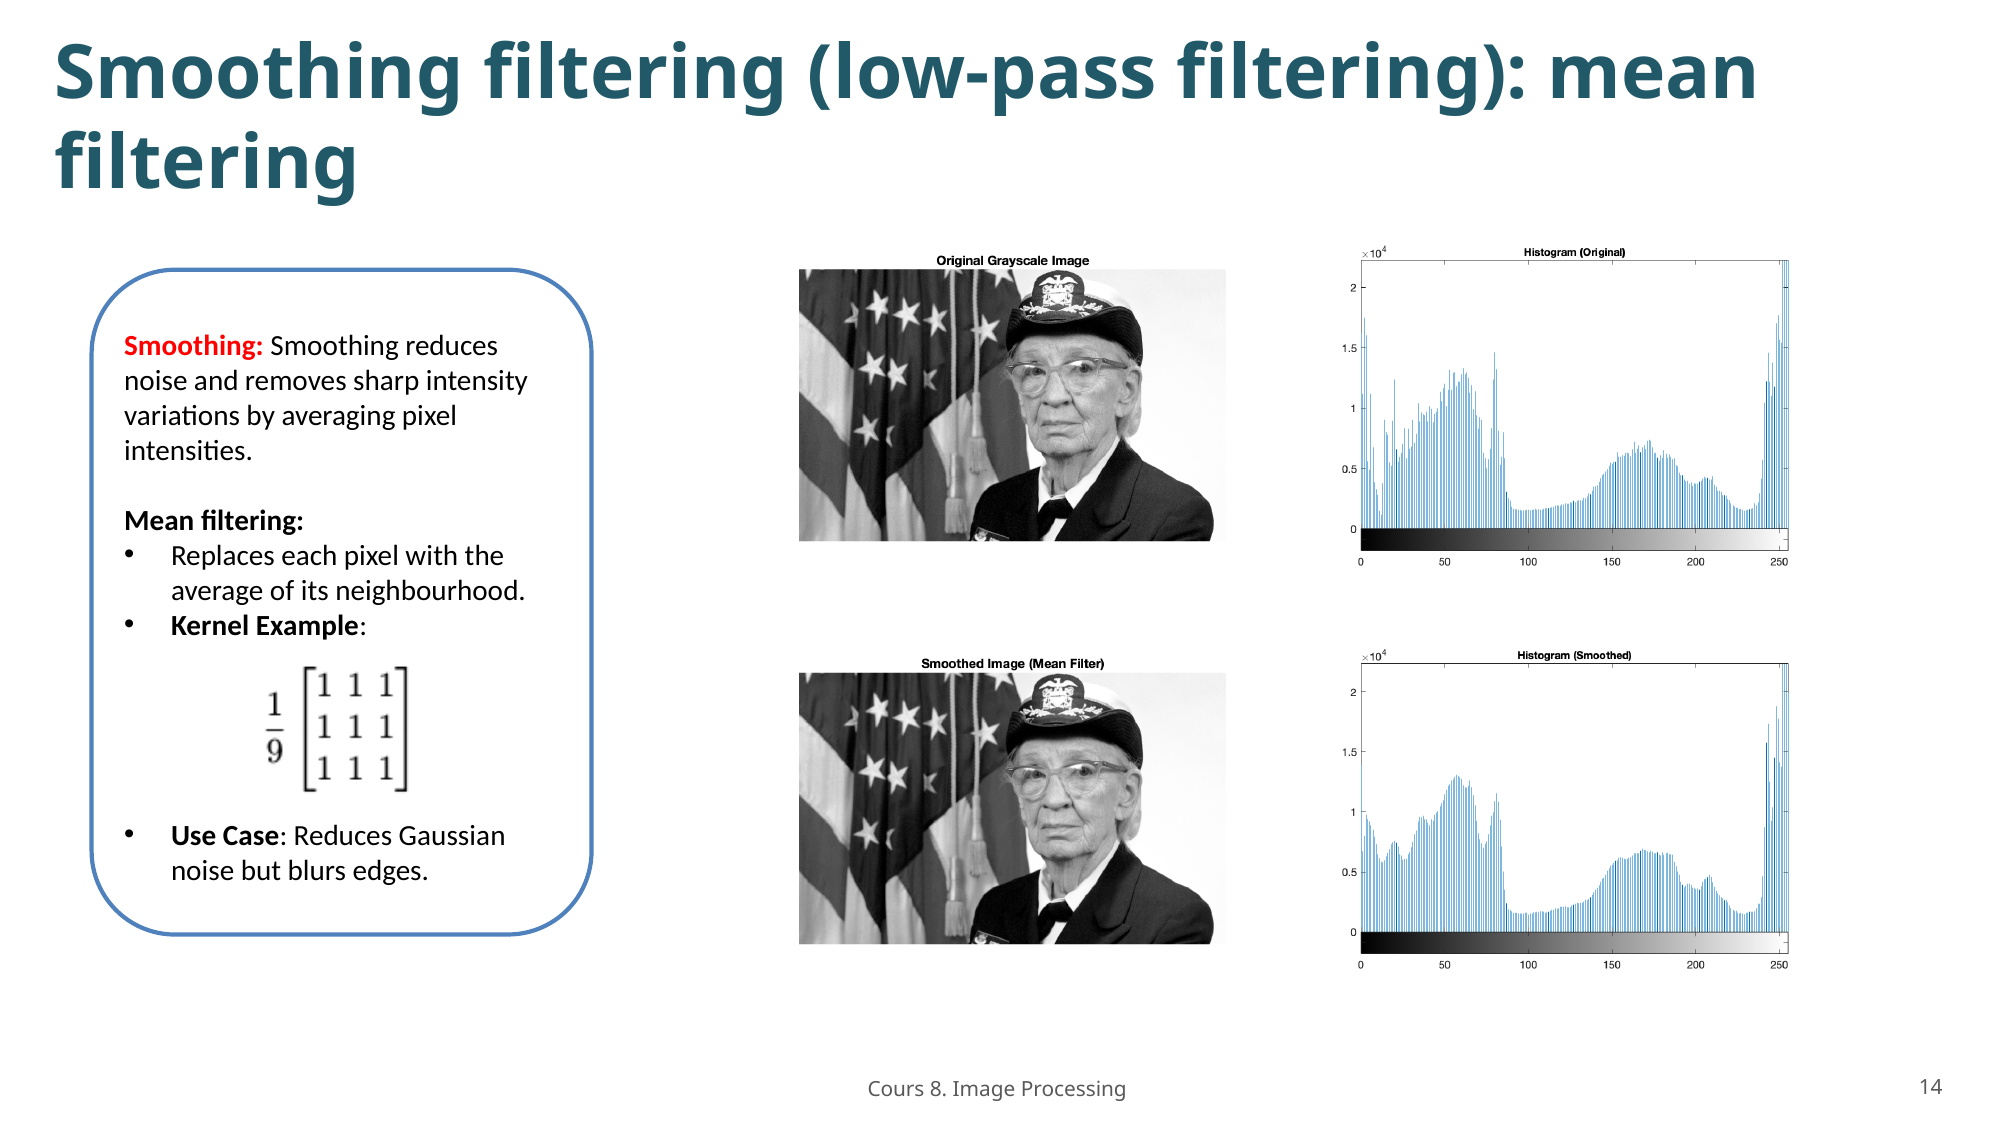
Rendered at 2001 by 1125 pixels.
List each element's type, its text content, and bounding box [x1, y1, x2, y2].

picture [251, 657, 428, 801]
slide_number 14 [1490, 1069, 1958, 1106]
title Smoothing filtering (low-pass filtering): mean filtering [39, 30, 1955, 197]
picture [633, 195, 1909, 1047]
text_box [91, 269, 592, 1052]
footer Cours 8. Image Processing [680, 1069, 1314, 1106]
